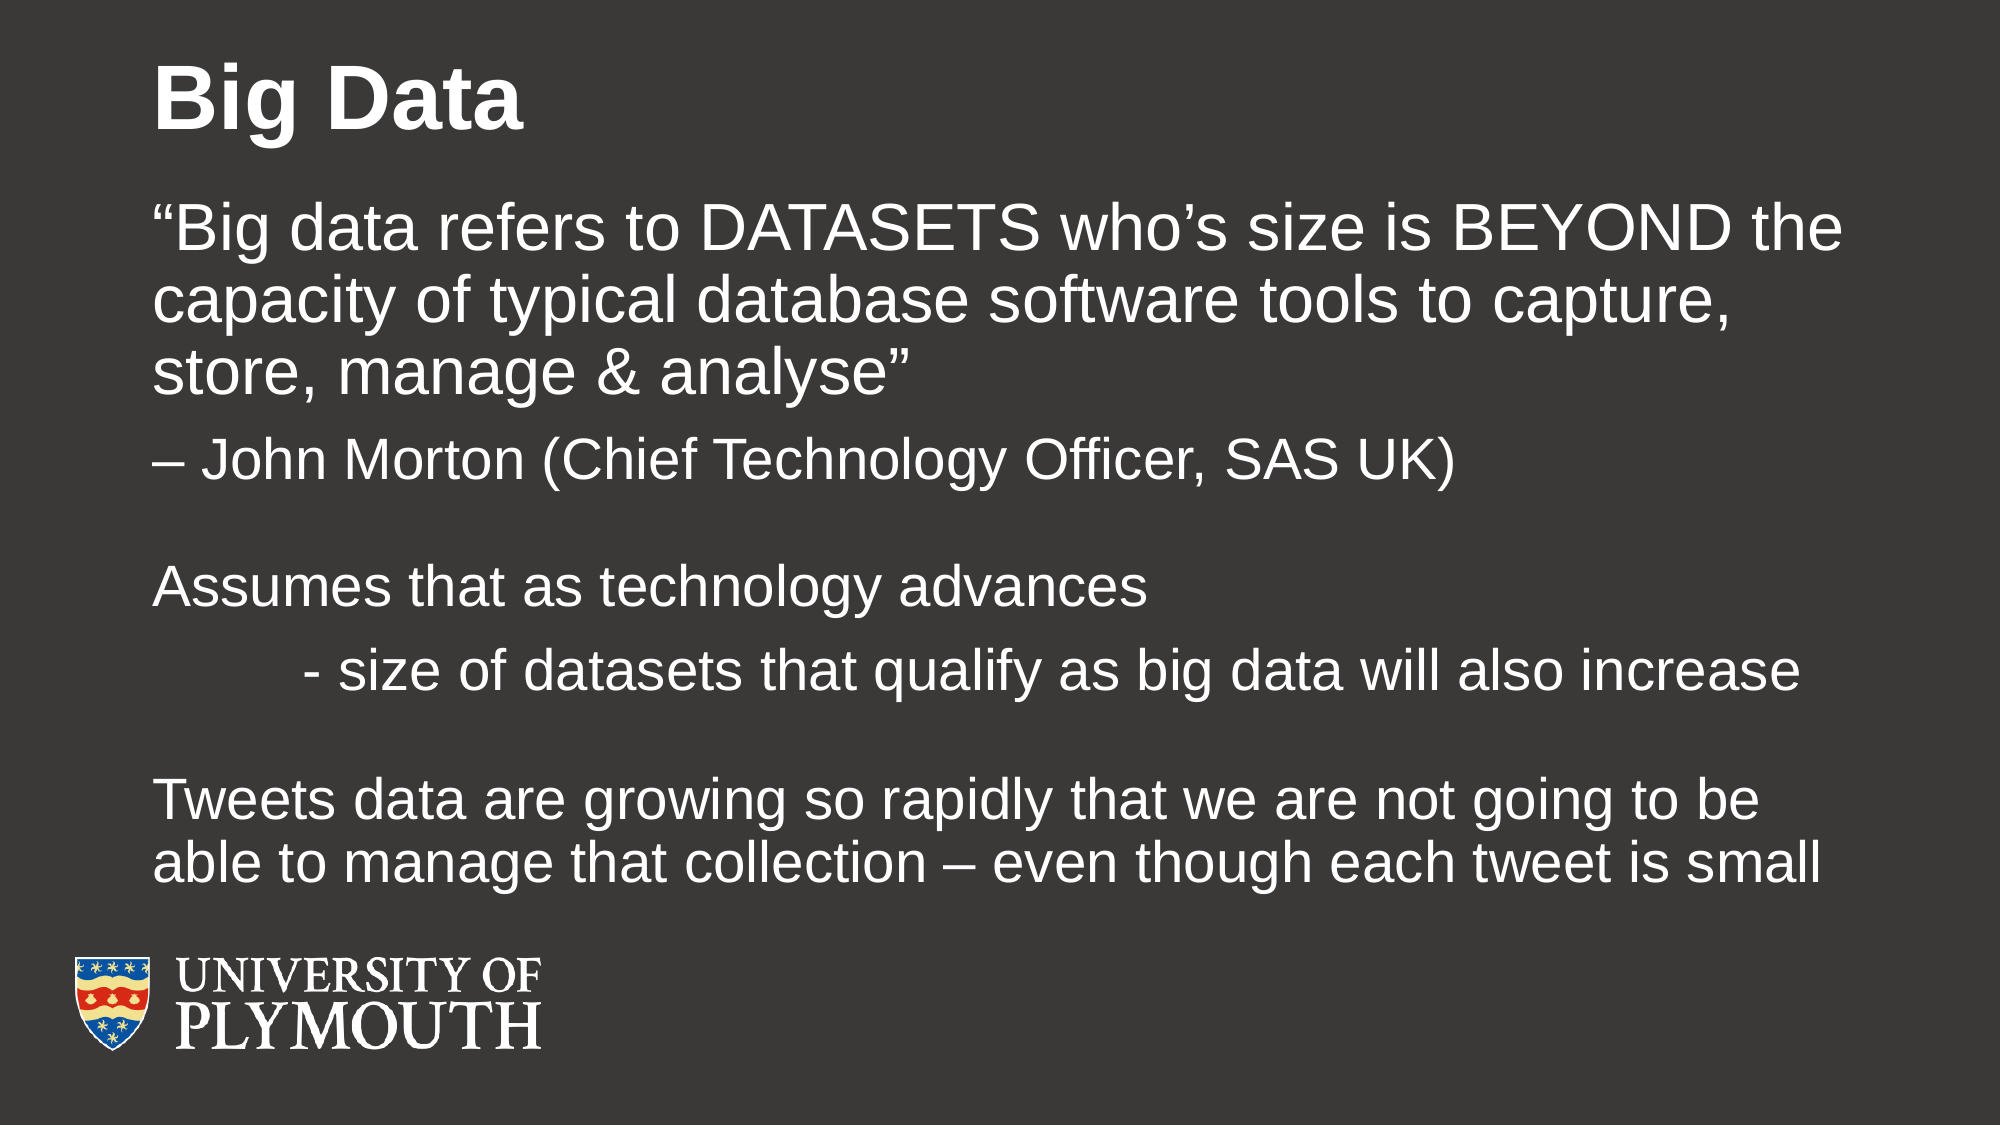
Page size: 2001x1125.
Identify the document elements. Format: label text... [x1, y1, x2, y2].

list “Big data refers to DATASETS who’s size is BEYOND the capacity of typical database software tools to capture, store, manage & analyse” – John Morton (Chief Technology Officer, SAS UK) Assumes that as technology advances - size of datasets that qualify as big data will also increase Tweets data are growing so rapidly that we are not going to be able to manage that collection – even though each tweet is small [137, 185, 1863, 955]
title Big Data [137, 15, 1863, 185]
picture [75, 957, 541, 1053]
